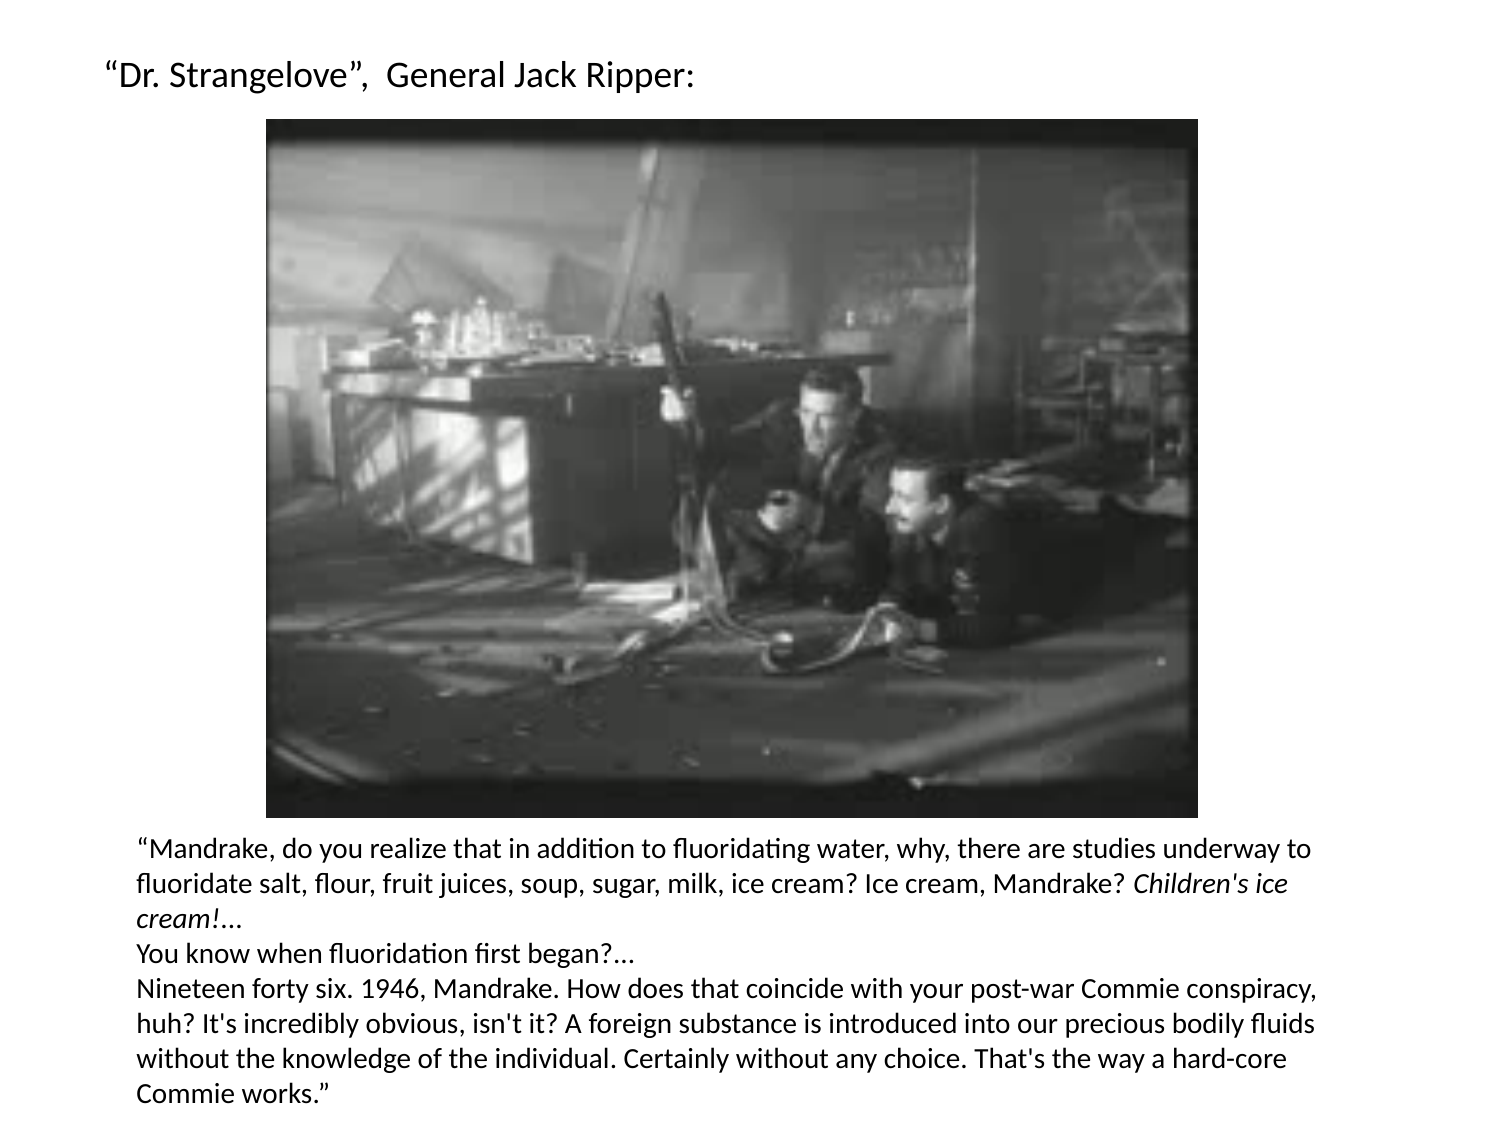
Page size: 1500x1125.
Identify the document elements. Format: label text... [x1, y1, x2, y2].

text_box “Dr. Strangelove”, General Jack Ripper: [88, 42, 1046, 103]
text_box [265, 118, 1200, 819]
text_box “Mandrake, do you realize that in addition to fluoridating water, why, there are studies underway to fluoridate salt, flour, fruit juices, soup, sugar, milk, ice cream? Ice cream, Mandrake? Children's ice cream!... You know when fluoridation first began?... Nineteen forty six. 1946, Mandrake. How does that coincide with your post-war Commie conspiracy, huh? It's incredibly obvious, isn't it? A foreign substance is introduced into our precious bodily fluids without the knowledge of the individual. Certainly without any choice. That's the way a hard-core Commie works.” [121, 822, 1398, 1117]
